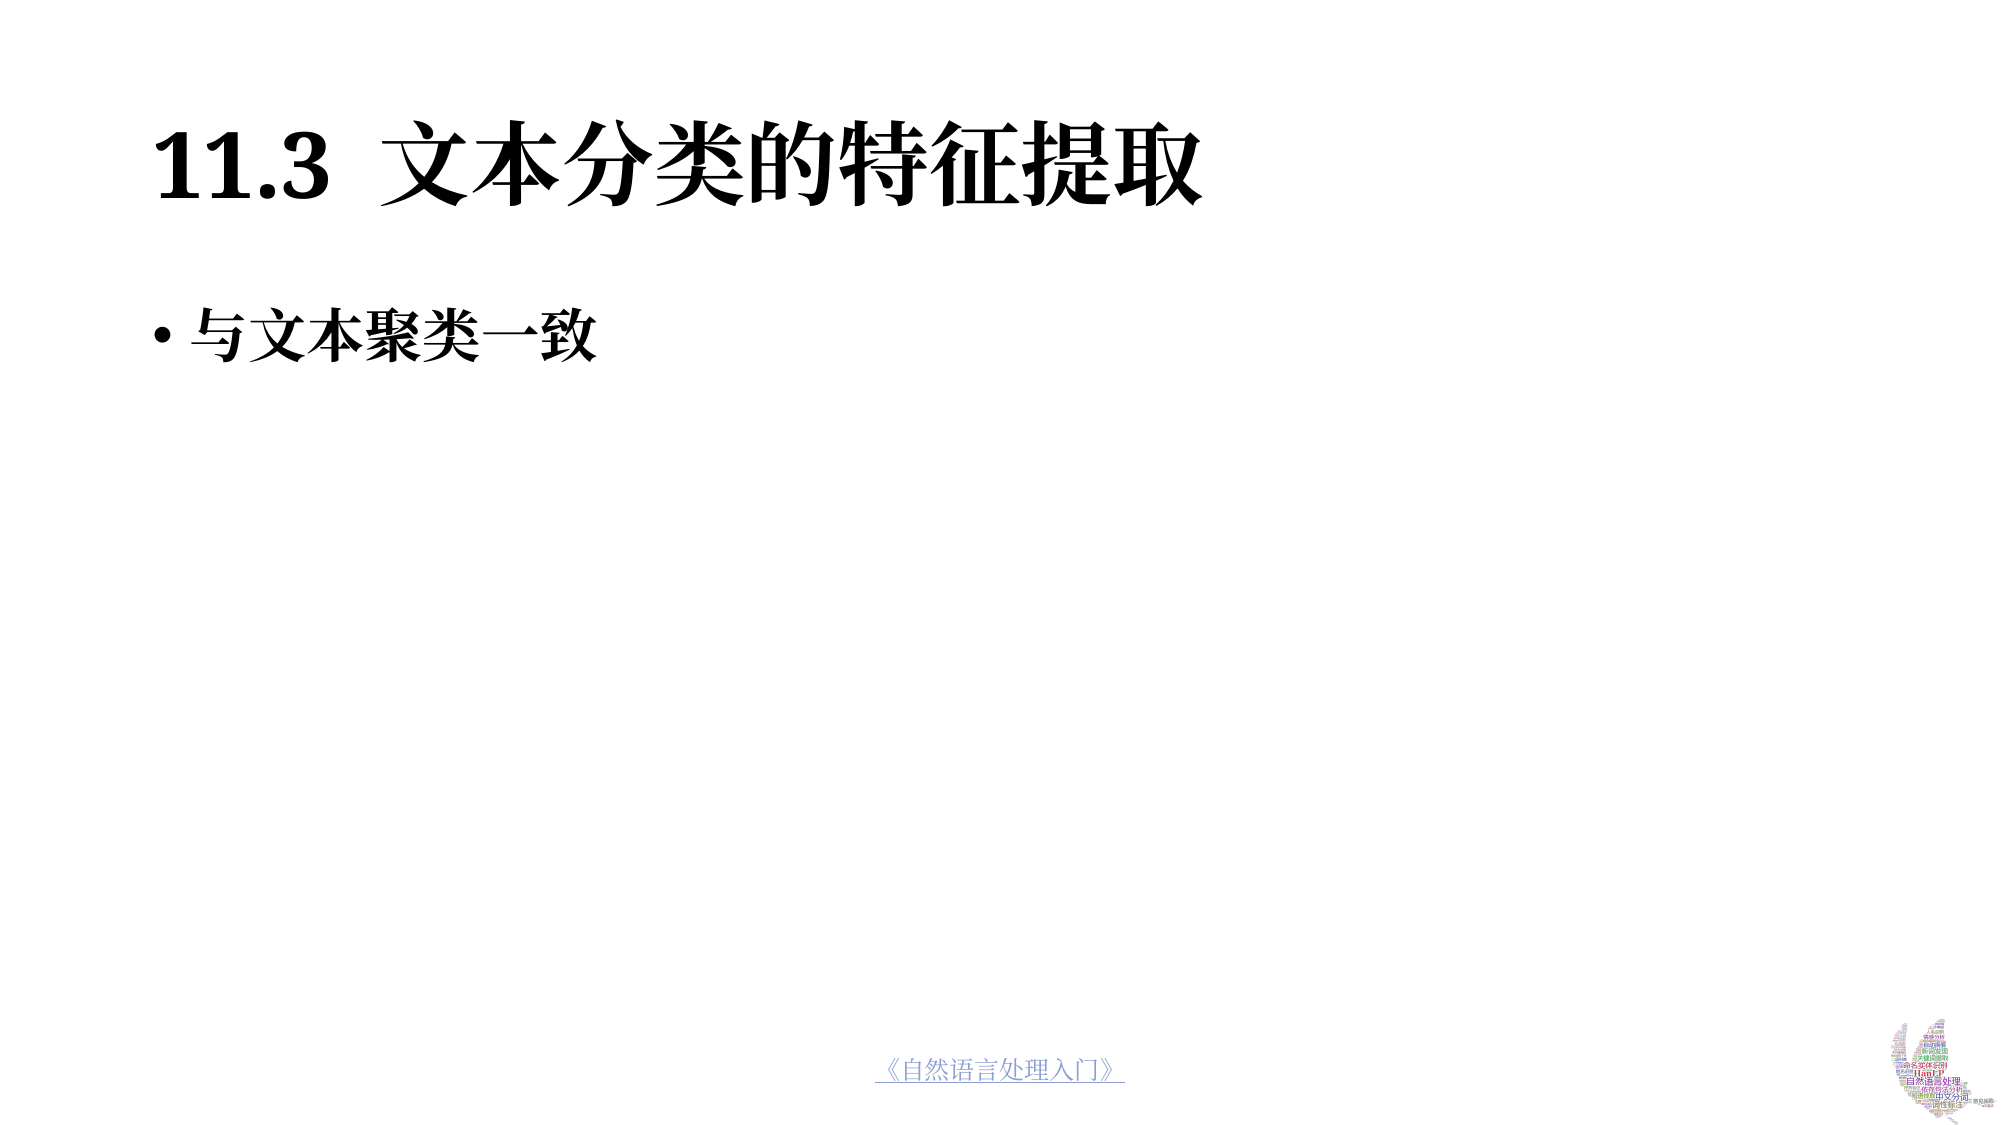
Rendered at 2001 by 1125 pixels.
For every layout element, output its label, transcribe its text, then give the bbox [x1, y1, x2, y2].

picture [1888, 1016, 2000, 1125]
list 与文本聚类一致 [137, 299, 1863, 1014]
title 11.3 文本分类的特征提取 [137, 59, 1863, 278]
footer 《自然语言处理入门》 [662, 1042, 1338, 1103]
